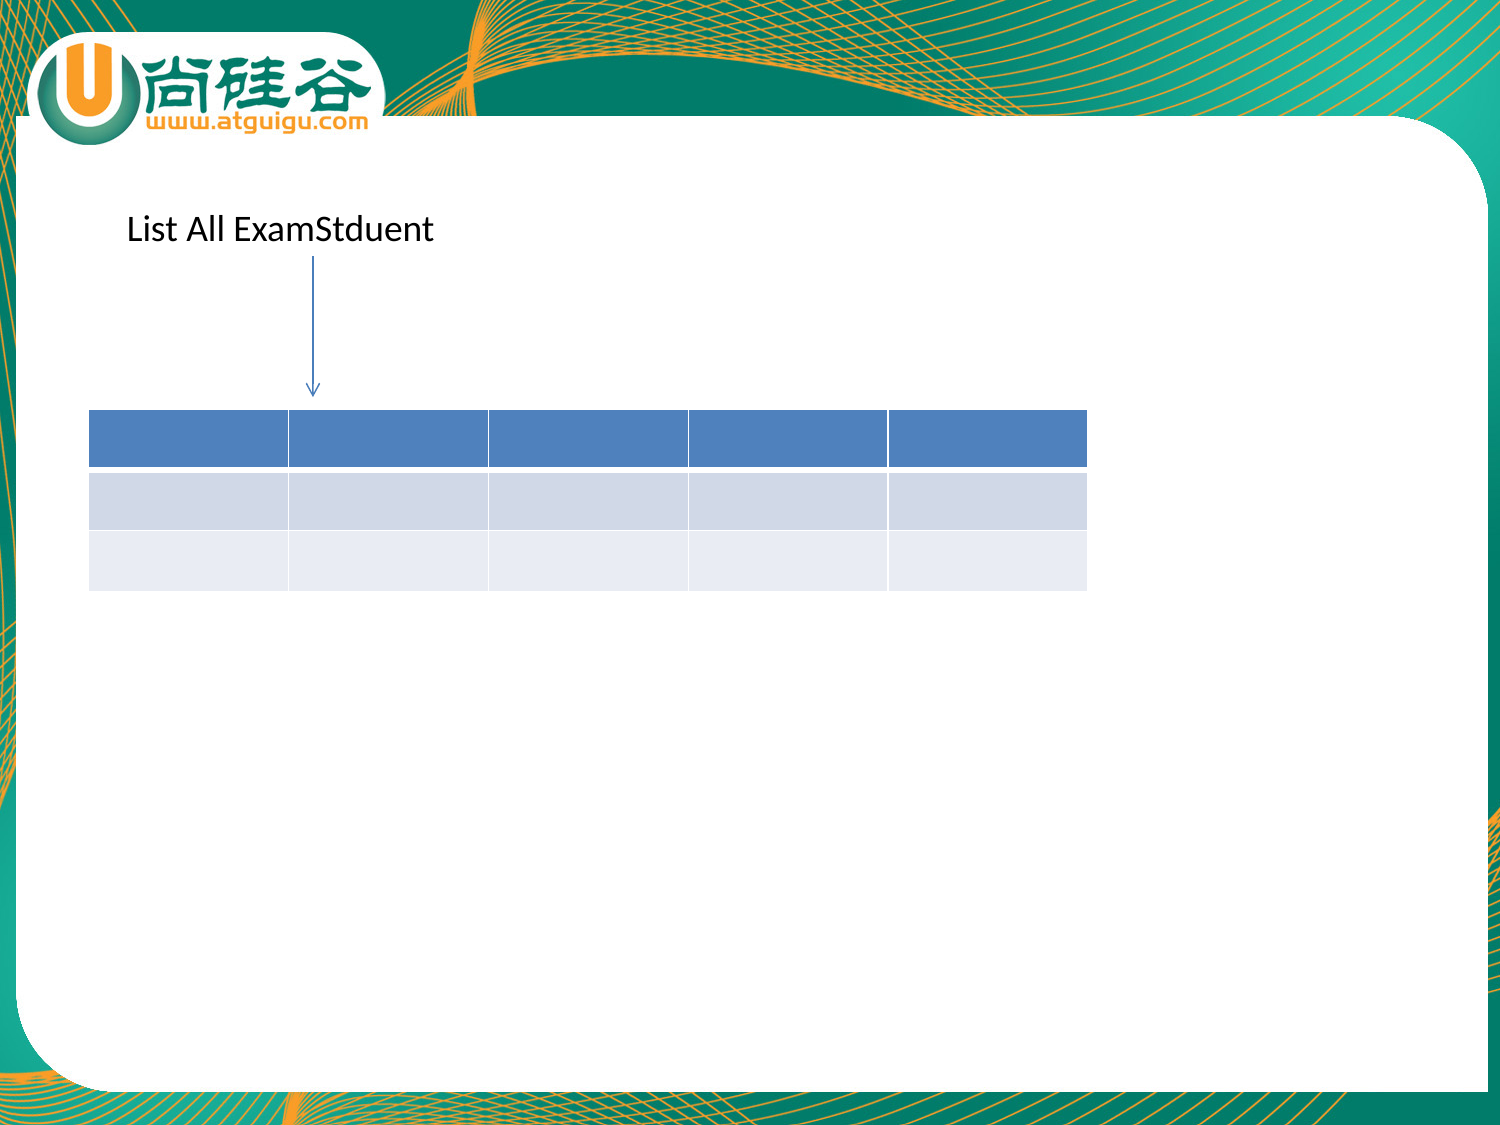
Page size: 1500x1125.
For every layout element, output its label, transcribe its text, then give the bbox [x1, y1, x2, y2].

table_cell [889, 473, 1087, 530]
table_cell [289, 531, 488, 591]
table_header [889, 410, 1087, 467]
table_header [489, 410, 688, 467]
table_cell [89, 473, 288, 530]
text_box List All ExamStduent [112, 196, 514, 256]
table_cell [689, 473, 887, 530]
table_cell [689, 531, 887, 591]
table_cell [889, 531, 1087, 591]
table_header [689, 410, 887, 467]
table_cell [289, 473, 488, 530]
table_header [289, 410, 488, 467]
table_cell [489, 473, 688, 530]
picture [0, 0, 1500, 1125]
table_header [89, 410, 288, 467]
table_cell [89, 531, 288, 591]
table_cell [489, 531, 688, 591]
